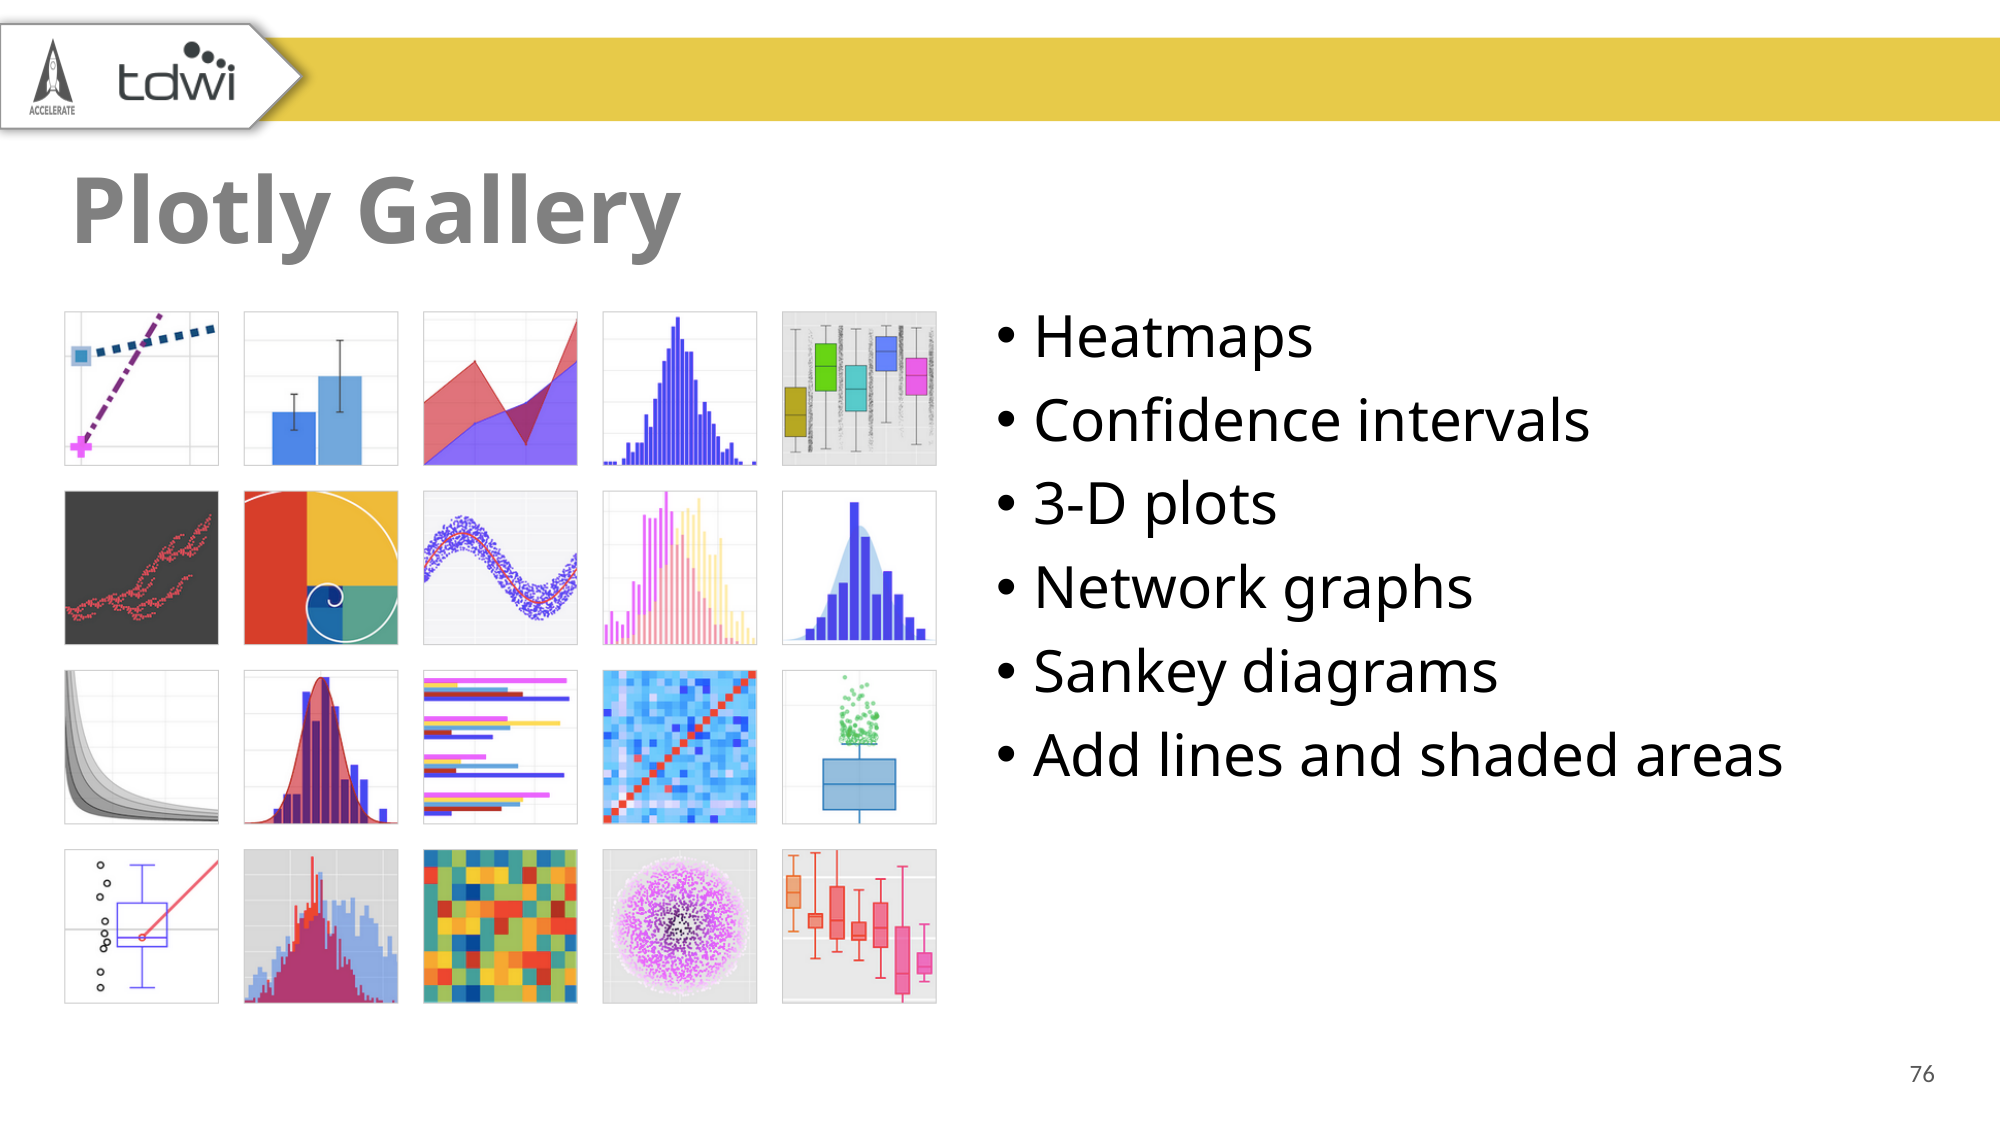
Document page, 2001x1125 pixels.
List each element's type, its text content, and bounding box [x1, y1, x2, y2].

slide_number 76 [1500, 1042, 1950, 1103]
picture [115, 35, 239, 108]
list Heatmaps Confidence intervals 3-D plots Network graphs Sankey diagrams Add lines and shaded areas [981, 299, 1950, 1014]
picture [54, 299, 947, 1016]
title Plotly Gallery [54, 150, 1950, 278]
